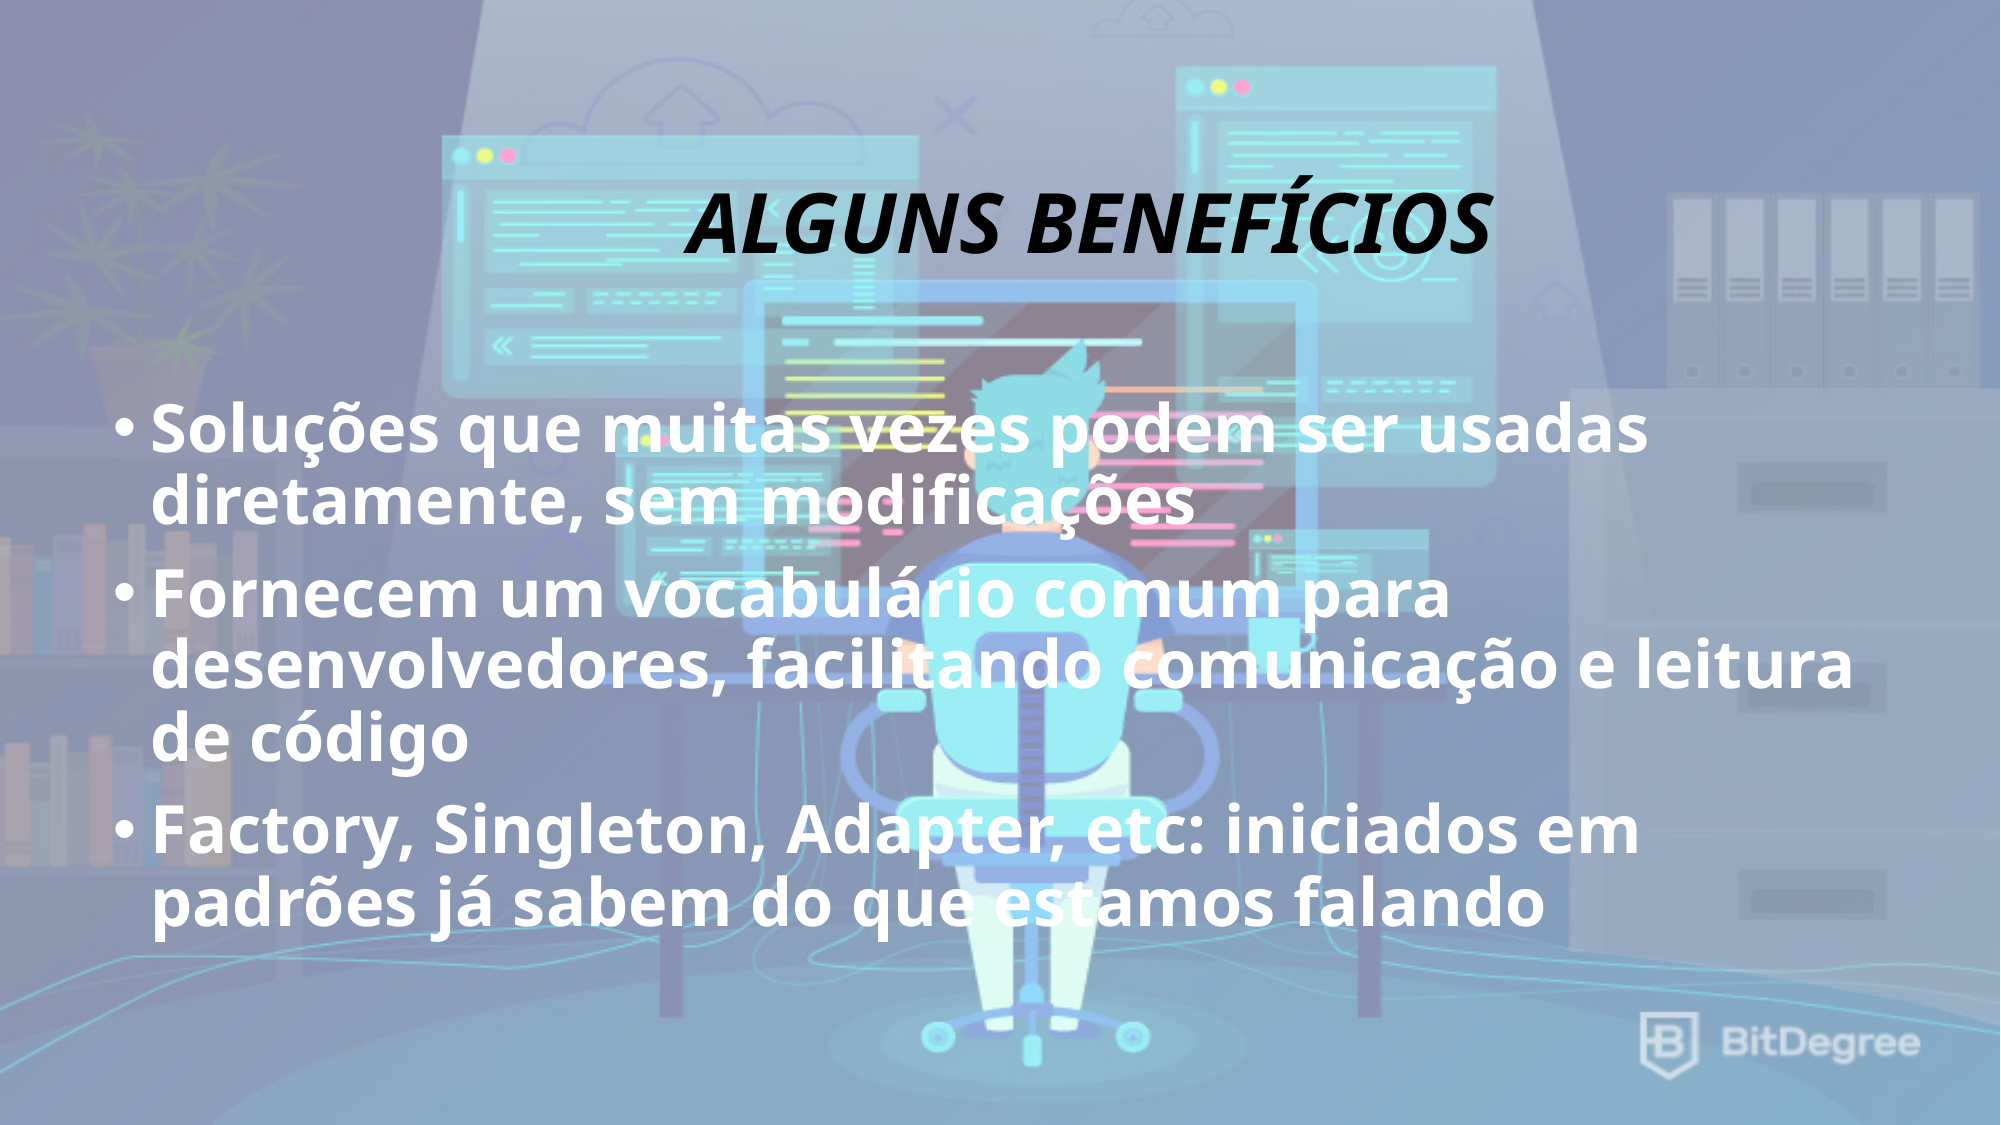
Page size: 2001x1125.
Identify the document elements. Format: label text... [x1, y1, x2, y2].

slide_number 25 [1437, 62, 1888, 102]
list Soluções que muitas vezes podem ser usadas diretamente, sem modificações Fornecem um vocabulário comum para desenvolvedores, facilitando comunicação e leitura de código Factory, Singleton, Adapter, etc: iniciados em padrões já sabem do que estamos falando [97, 386, 1888, 1007]
title Alguns benefícios [184, 102, 1998, 350]
